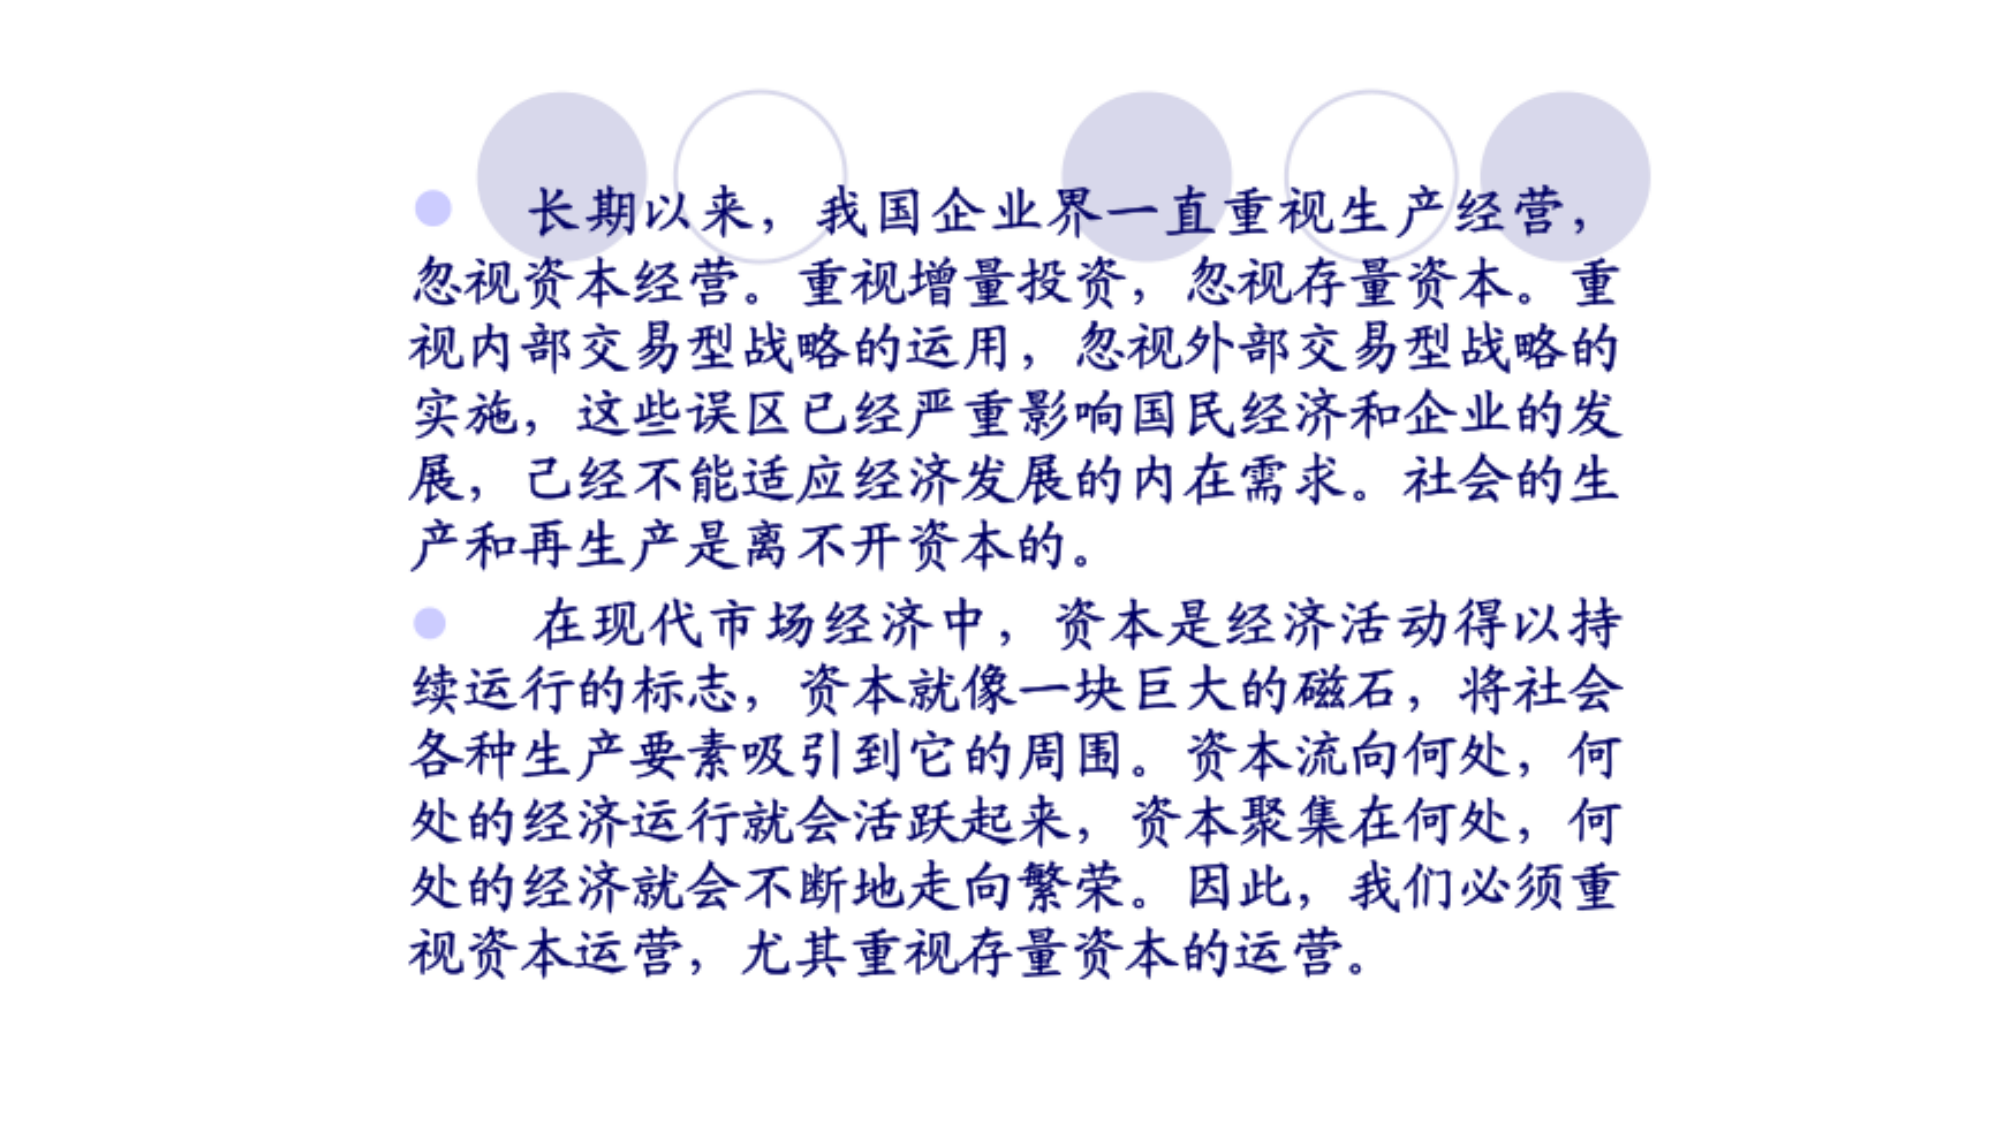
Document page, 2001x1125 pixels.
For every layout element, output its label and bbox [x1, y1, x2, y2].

picture [407, 68, 1656, 1034]
